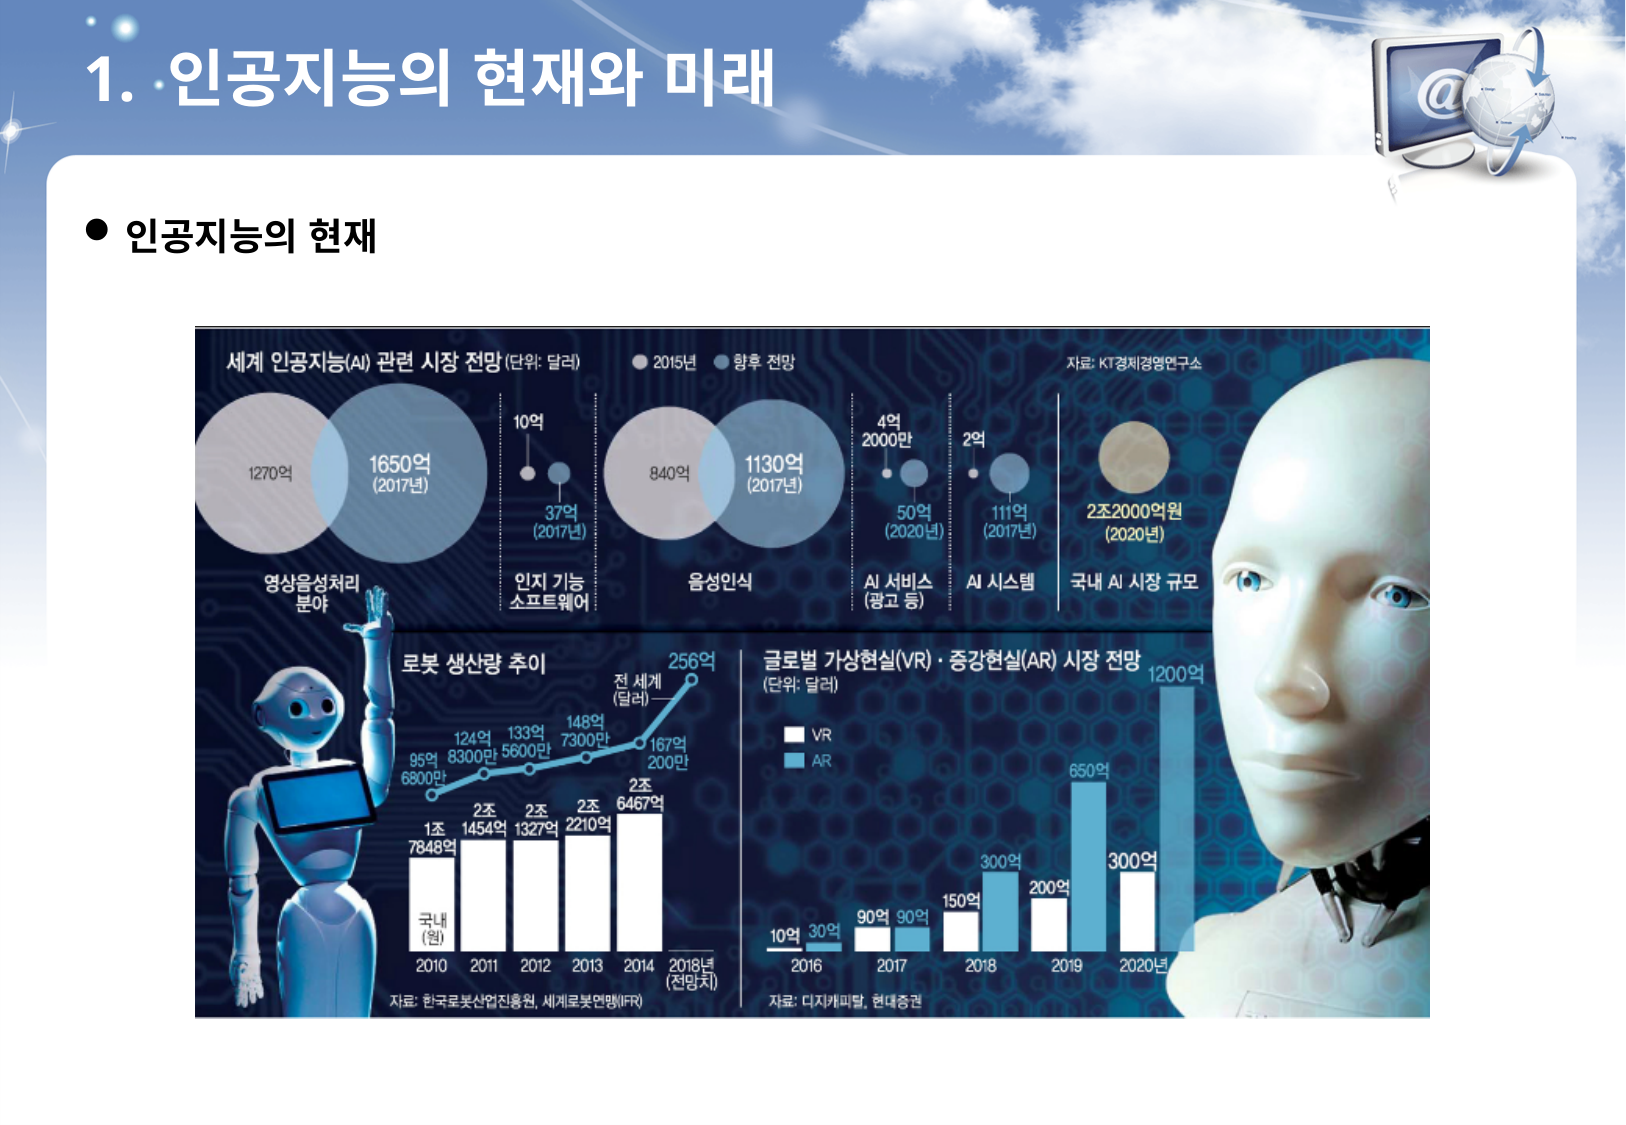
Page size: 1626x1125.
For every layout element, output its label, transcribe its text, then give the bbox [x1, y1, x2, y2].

picture [0, 0, 1626, 1125]
title 1. 인공지능의 현재와 미래 [68, 31, 1464, 138]
text_box 인공지능의 현재 [68, 196, 1557, 265]
